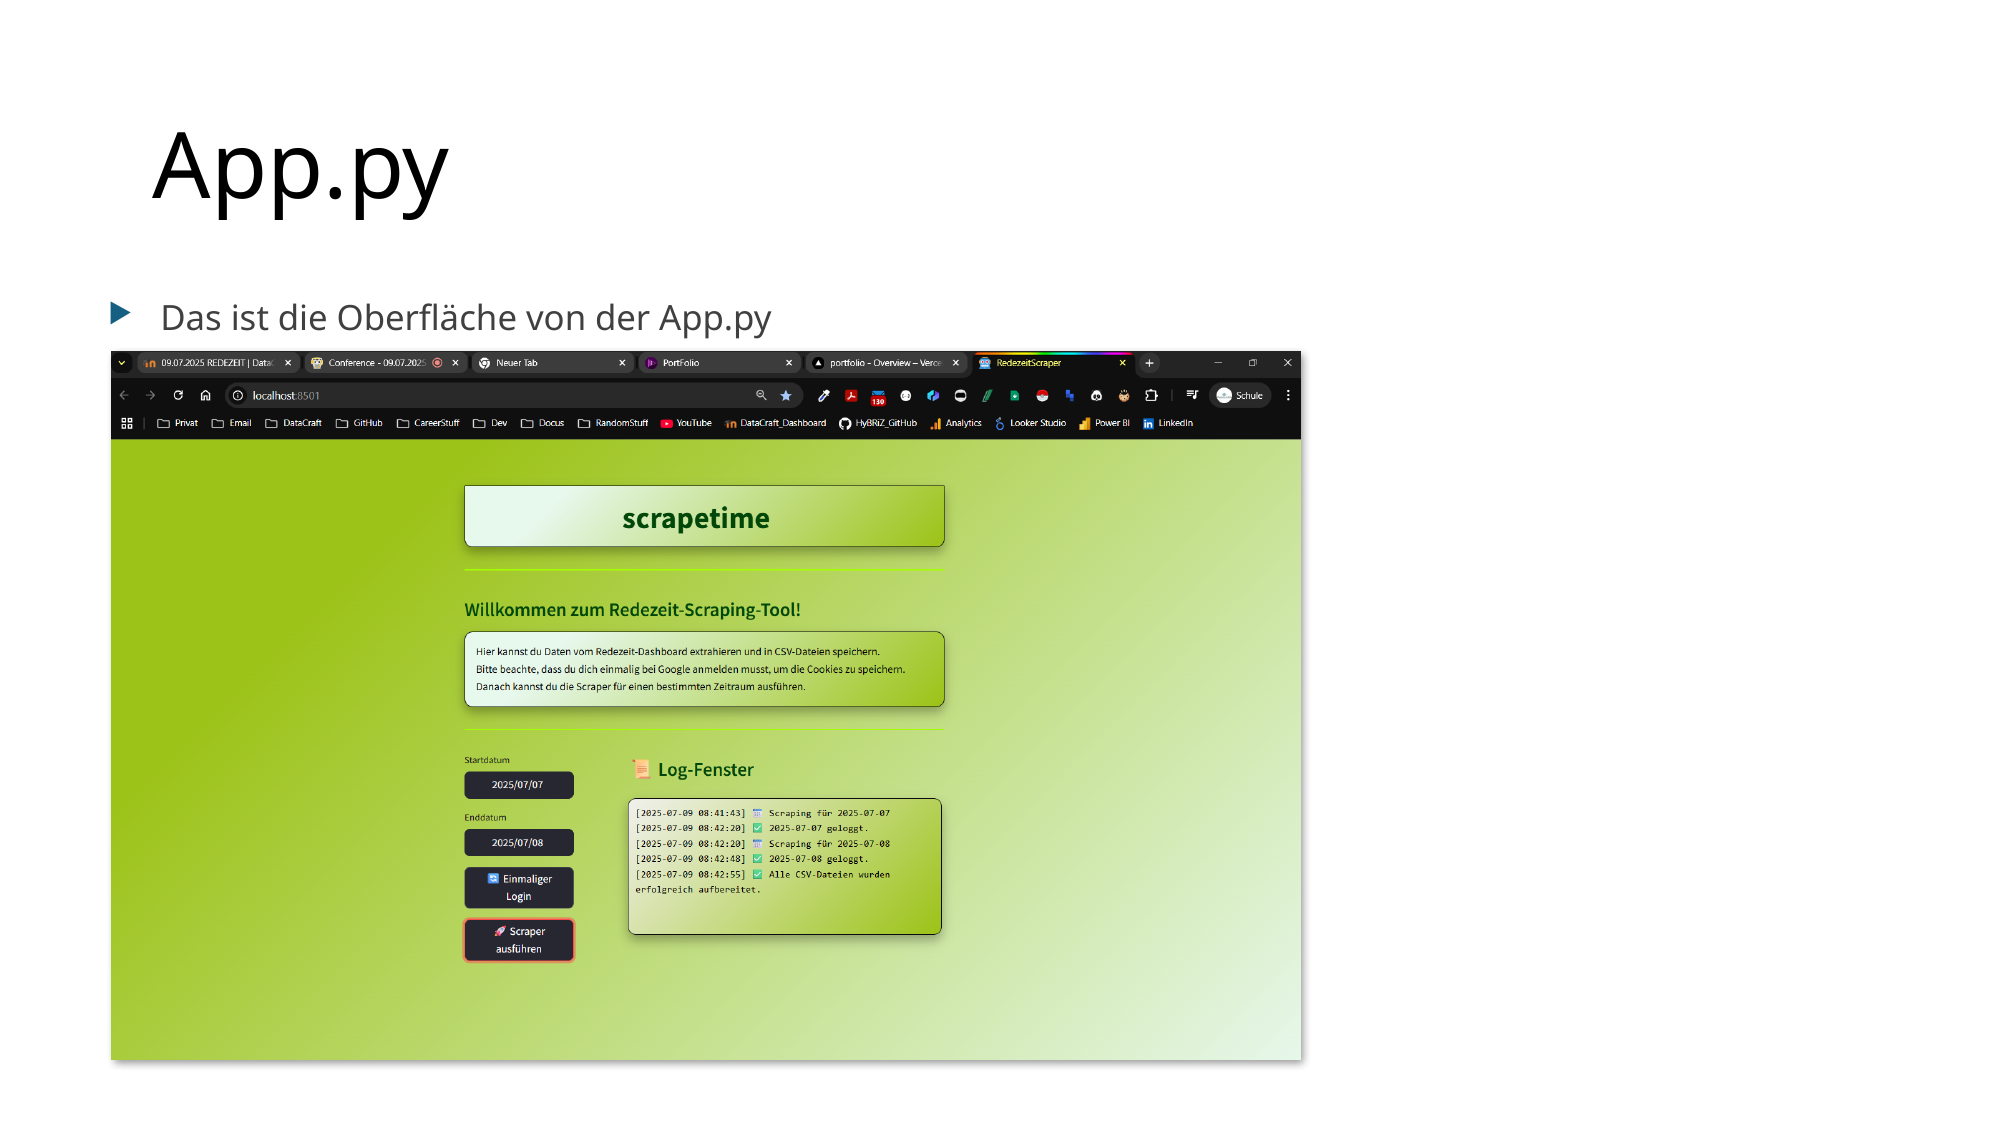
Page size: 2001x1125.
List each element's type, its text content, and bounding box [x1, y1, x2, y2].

title App.py [137, 59, 1863, 278]
text_box Das ist die Oberfläche von der App.py [93, 288, 1073, 346]
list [110, 350, 1301, 1060]
